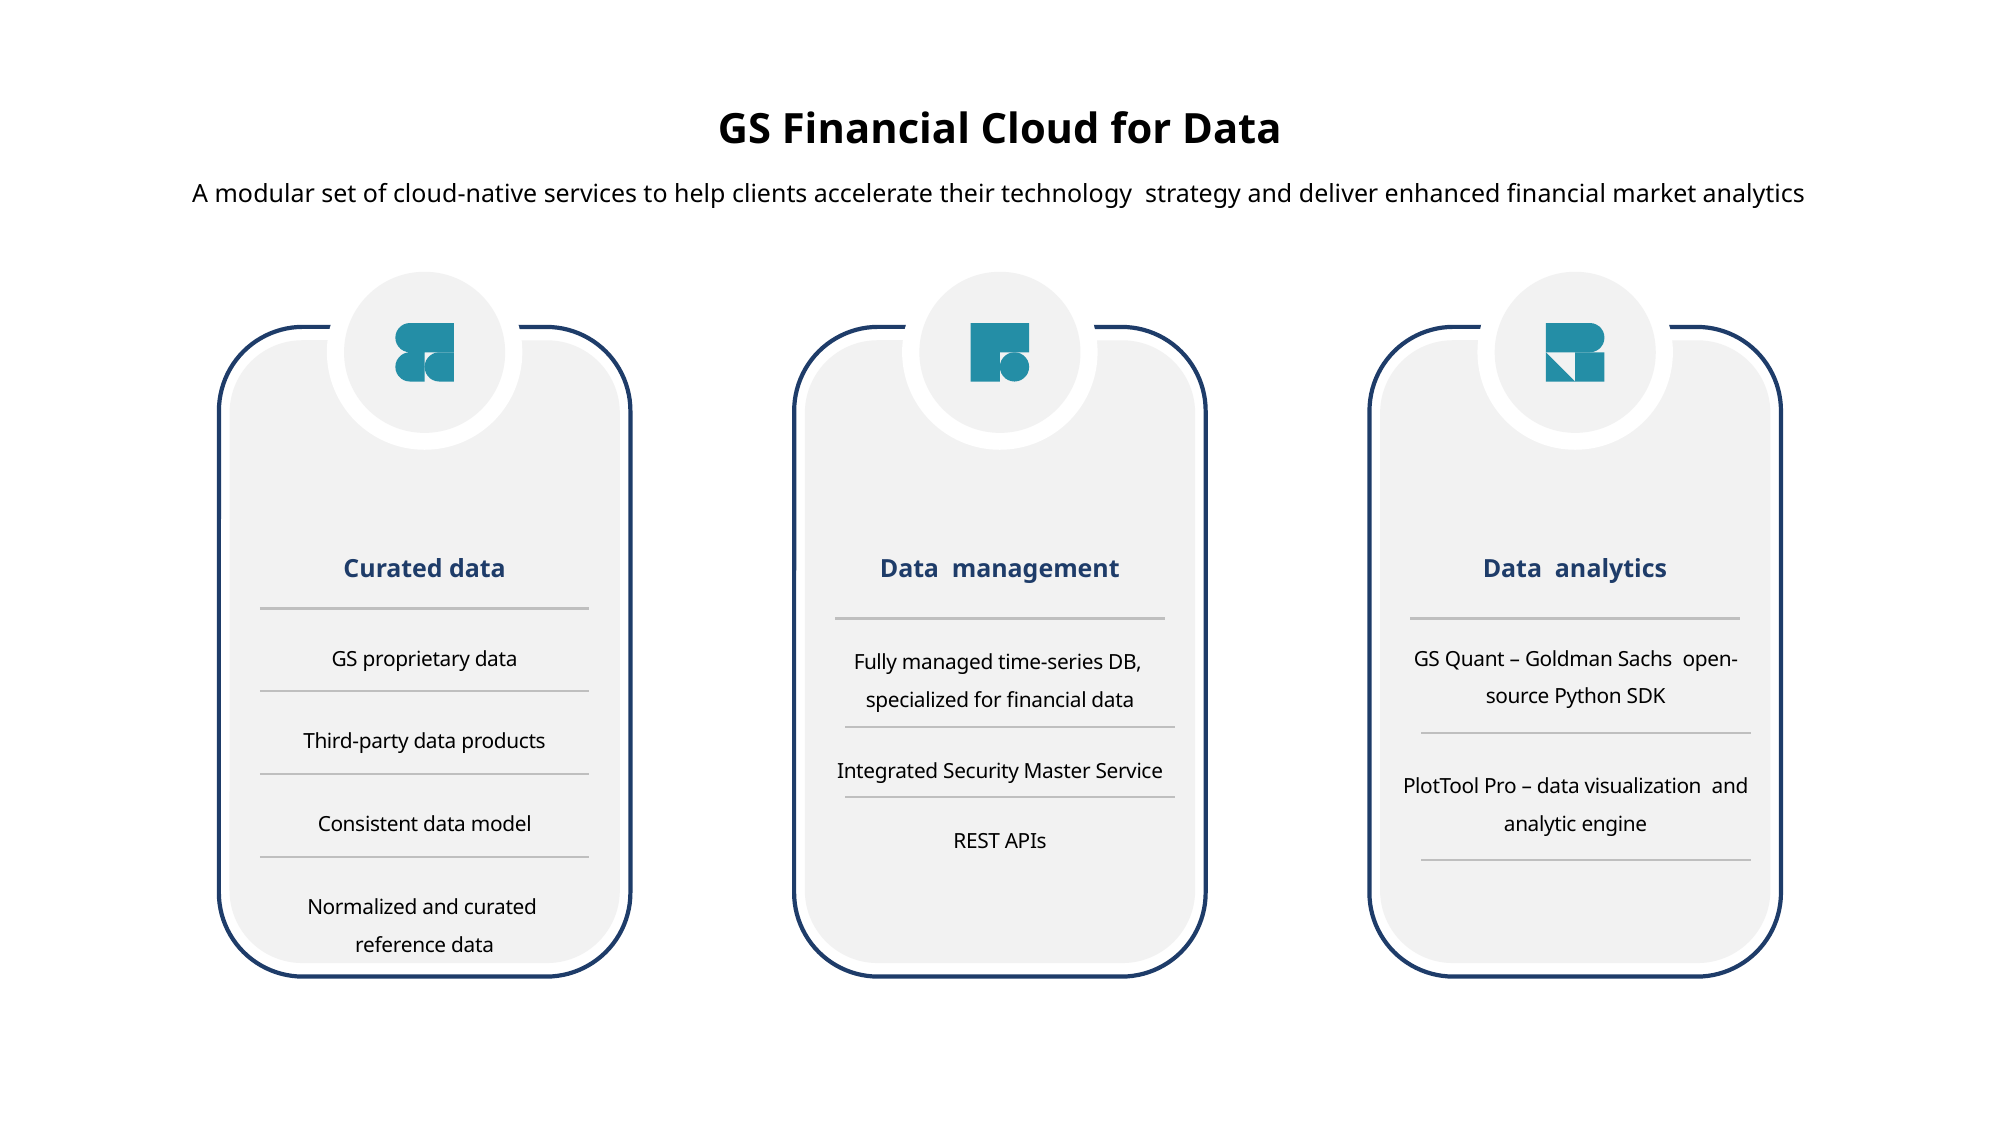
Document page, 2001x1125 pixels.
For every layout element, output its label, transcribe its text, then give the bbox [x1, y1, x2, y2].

text_box GS Financial Cloud for Data [250, 94, 1749, 160]
text_box A modular set of cloud-native services to help clients accelerate their technology strategy and deliver enhanced financial market analytics [78, 170, 1922, 216]
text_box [218, 244, 1782, 978]
